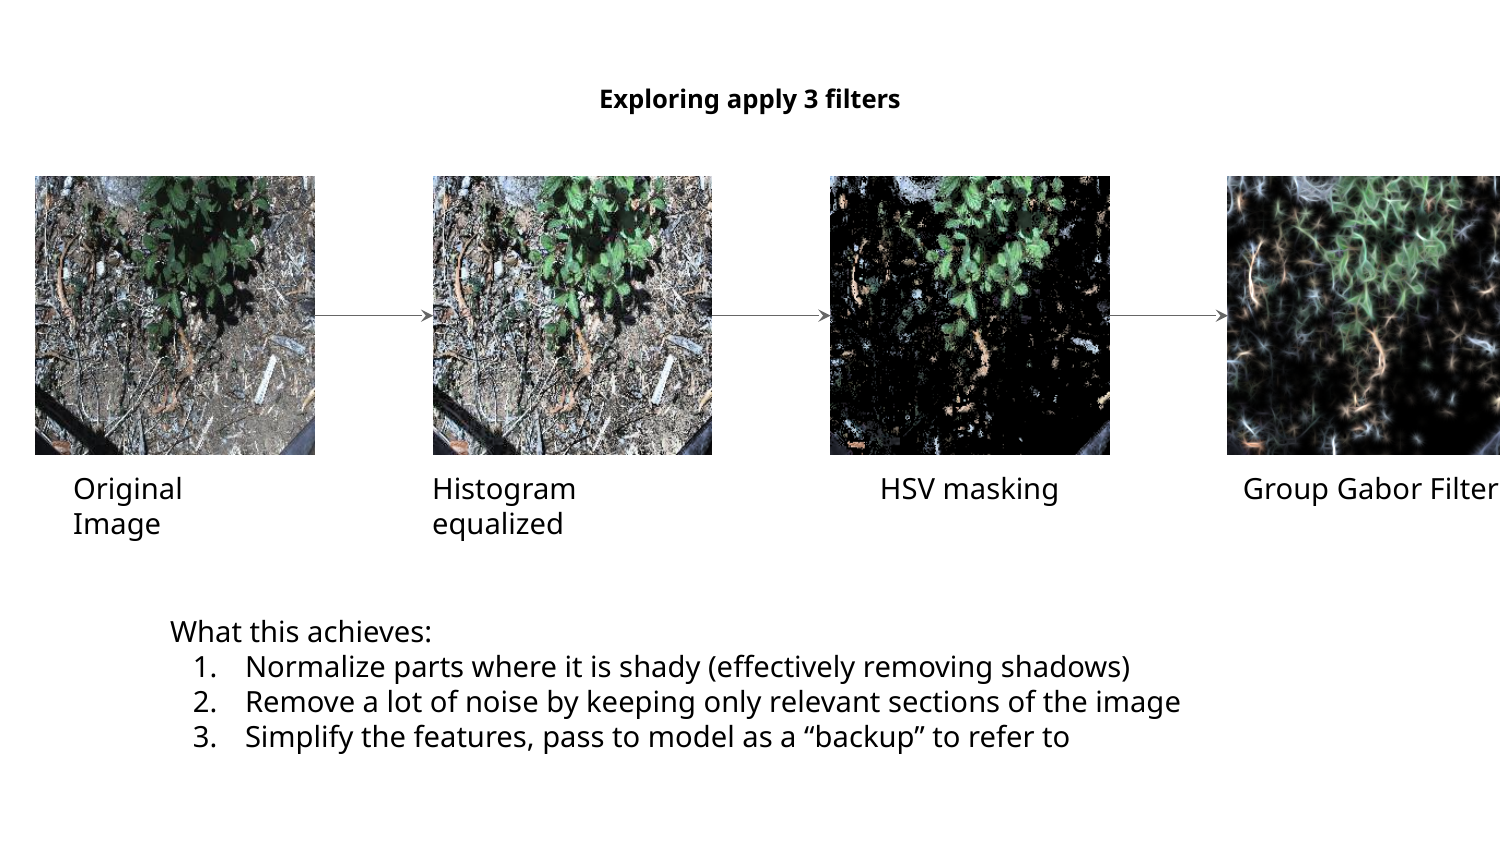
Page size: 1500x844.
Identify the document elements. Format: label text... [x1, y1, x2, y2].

title Exploring apply 3 filters [75, 67, 1425, 129]
picture [1227, 176, 1500, 456]
text_box Group Gabor Filter [1227, 464, 1500, 520]
picture [35, 176, 315, 456]
text_box Histogram equalized [417, 454, 728, 555]
text_box What this achieves: Normalize parts where it is shady (effectively removing shadows) Remove a lot of noise by keeping only relevant sections of the image Simplify the features, pass to model as a “backup” to refer to [155, 598, 1311, 769]
text_box HSV masking [864, 465, 1075, 520]
text_box Original Image [58, 465, 293, 555]
picture [432, 176, 712, 456]
picture [830, 176, 1110, 456]
